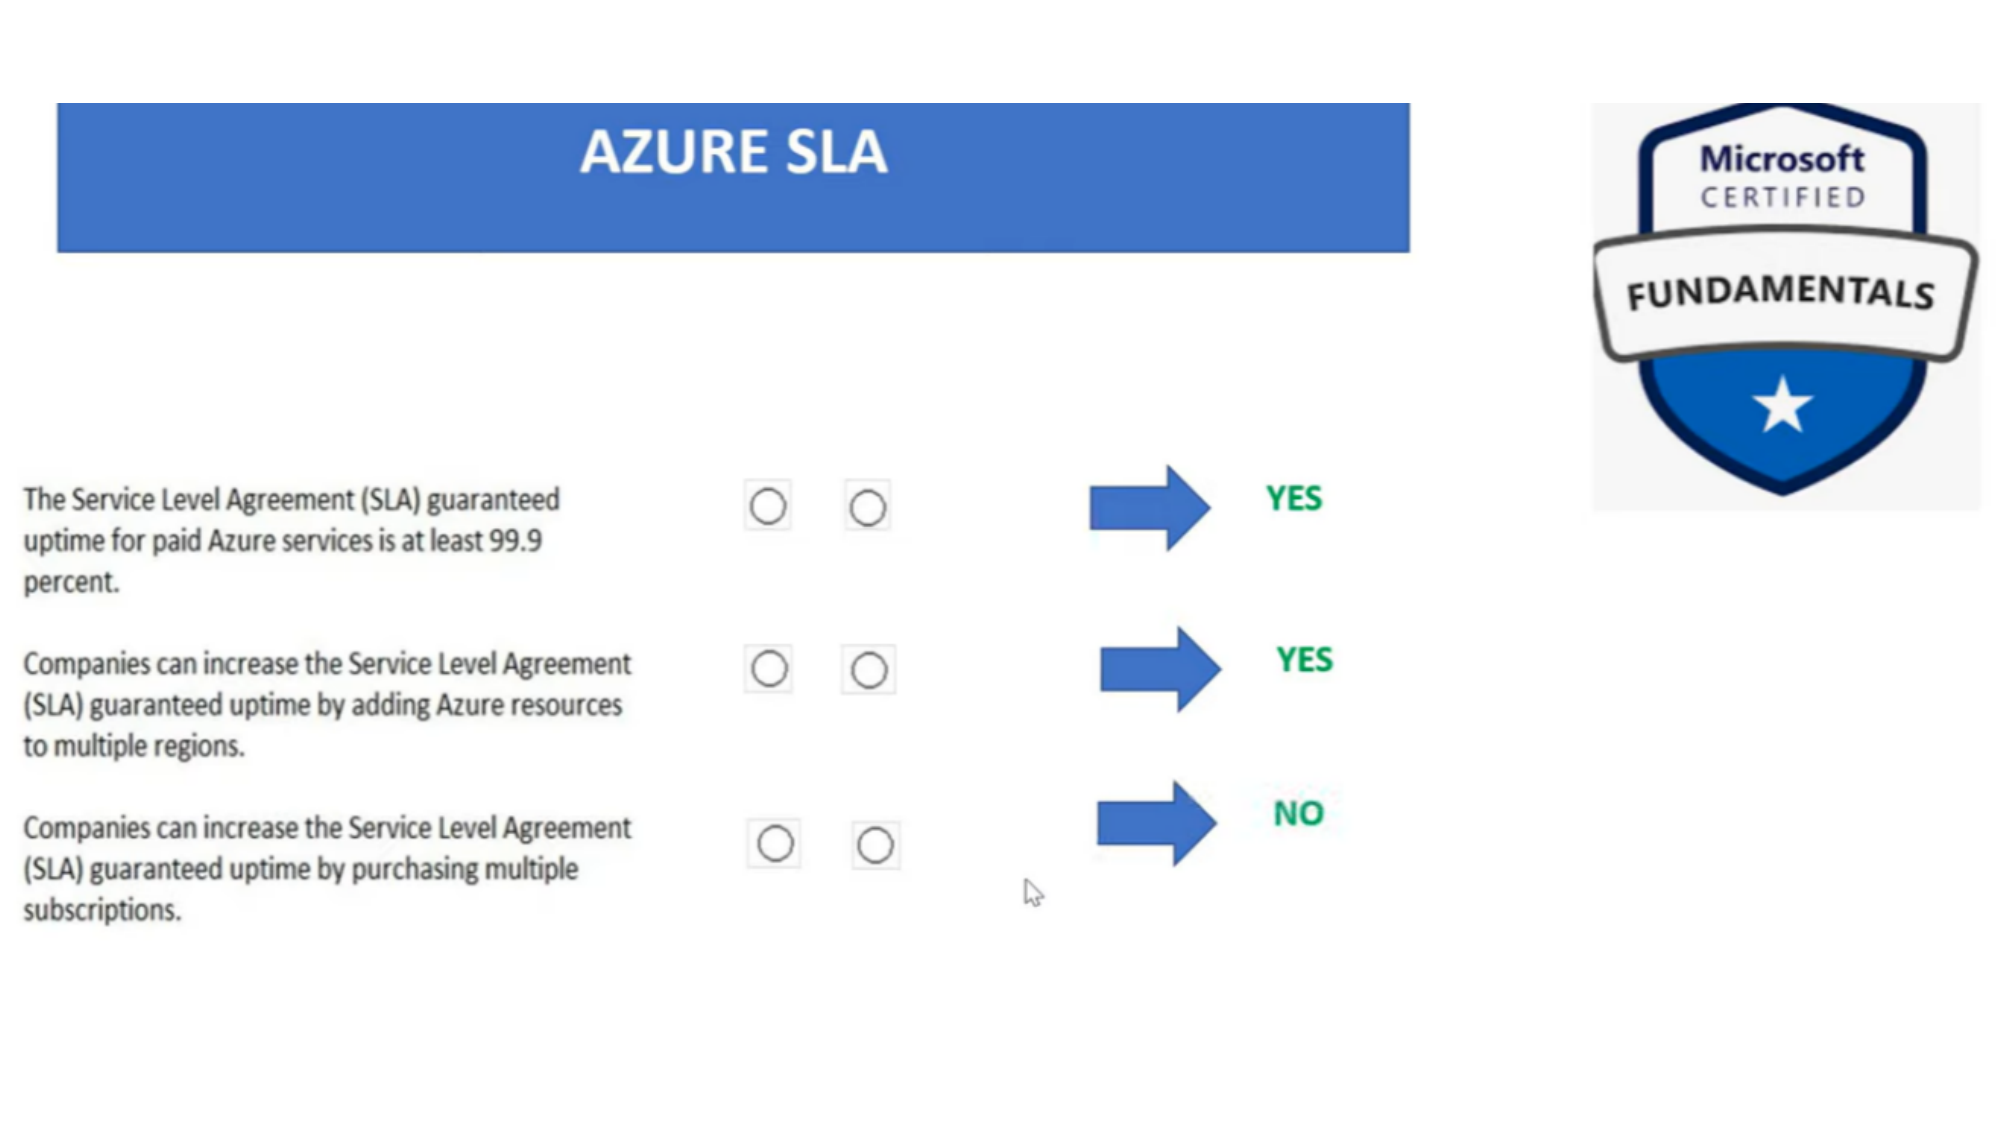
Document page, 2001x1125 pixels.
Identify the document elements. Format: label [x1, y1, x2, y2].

picture [0, 103, 2000, 1022]
